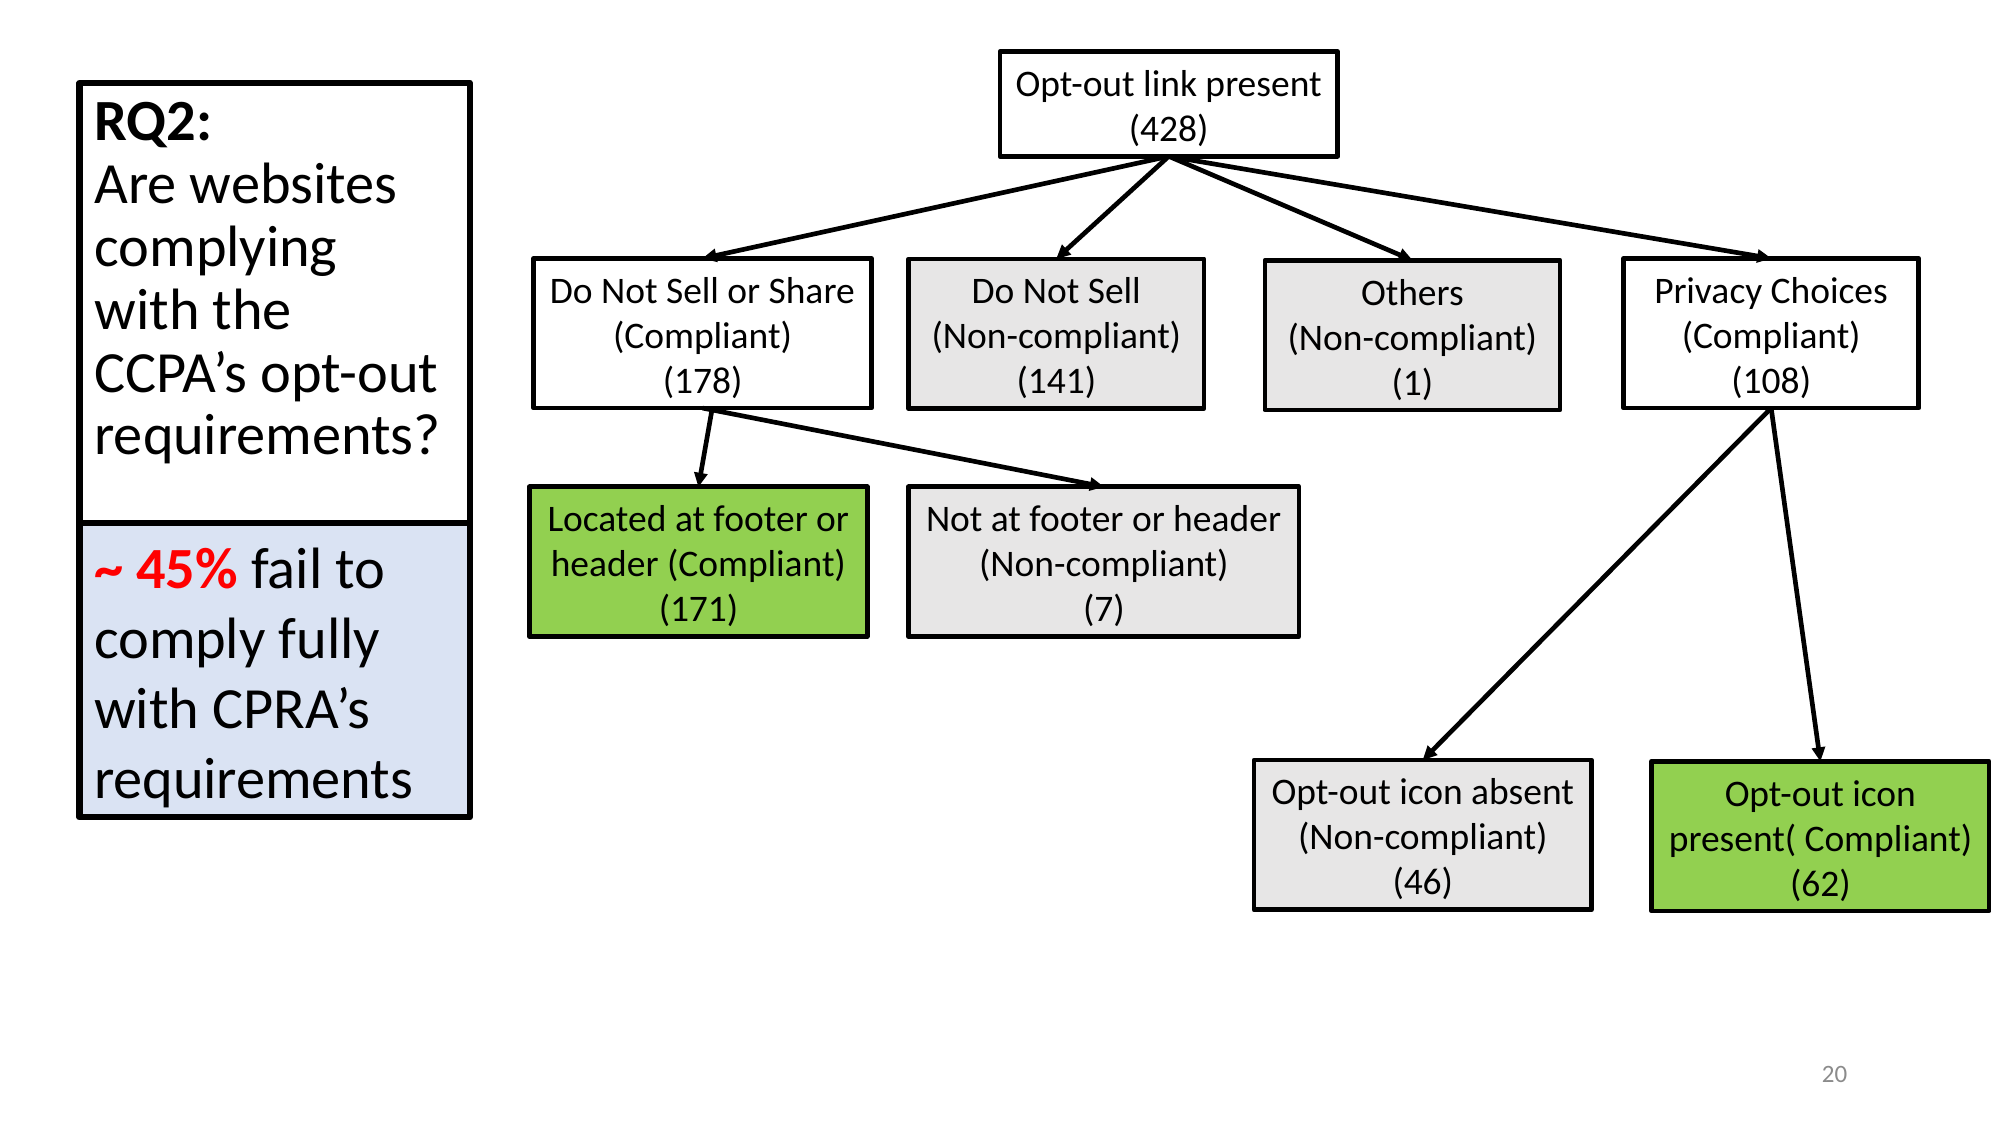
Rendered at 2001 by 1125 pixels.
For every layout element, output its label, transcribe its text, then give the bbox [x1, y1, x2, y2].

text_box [1771, 409, 1821, 762]
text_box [702, 157, 1056, 259]
text_box Opt-out icon absent (Non-compliant) (46) [1253, 760, 1592, 910]
text_box Do Not Sell or Share (Compliant) (178) [533, 258, 872, 409]
text_box Do Not Sell (Non-compliant) (141) [908, 259, 1204, 409]
text_box Located at footer or header (Compliant) (171) [529, 486, 868, 637]
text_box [702, 409, 1104, 487]
list RQ2: Are websites complying with the CCPA’s opt-out requirements? [79, 82, 470, 522]
slide_number 20 [1412, 1042, 1863, 1103]
text_box Privacy Choices (Compliant) (108) [1623, 258, 1919, 409]
text_box Opt-out icon present( Compliant) (62) [1651, 761, 1990, 911]
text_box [1168, 157, 1772, 259]
text_box Not at footer or header (Non-compliant) (7) [908, 486, 1299, 637]
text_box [1422, 409, 1771, 761]
text_box Others (Non-compliant) (1) [1264, 260, 1561, 410]
text_box ~ 45% fail to comply fully with CPRA’s requirements [79, 522, 470, 818]
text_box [1056, 157, 1168, 259]
text_box Opt-out link present (428) [999, 51, 1338, 157]
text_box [698, 409, 702, 487]
